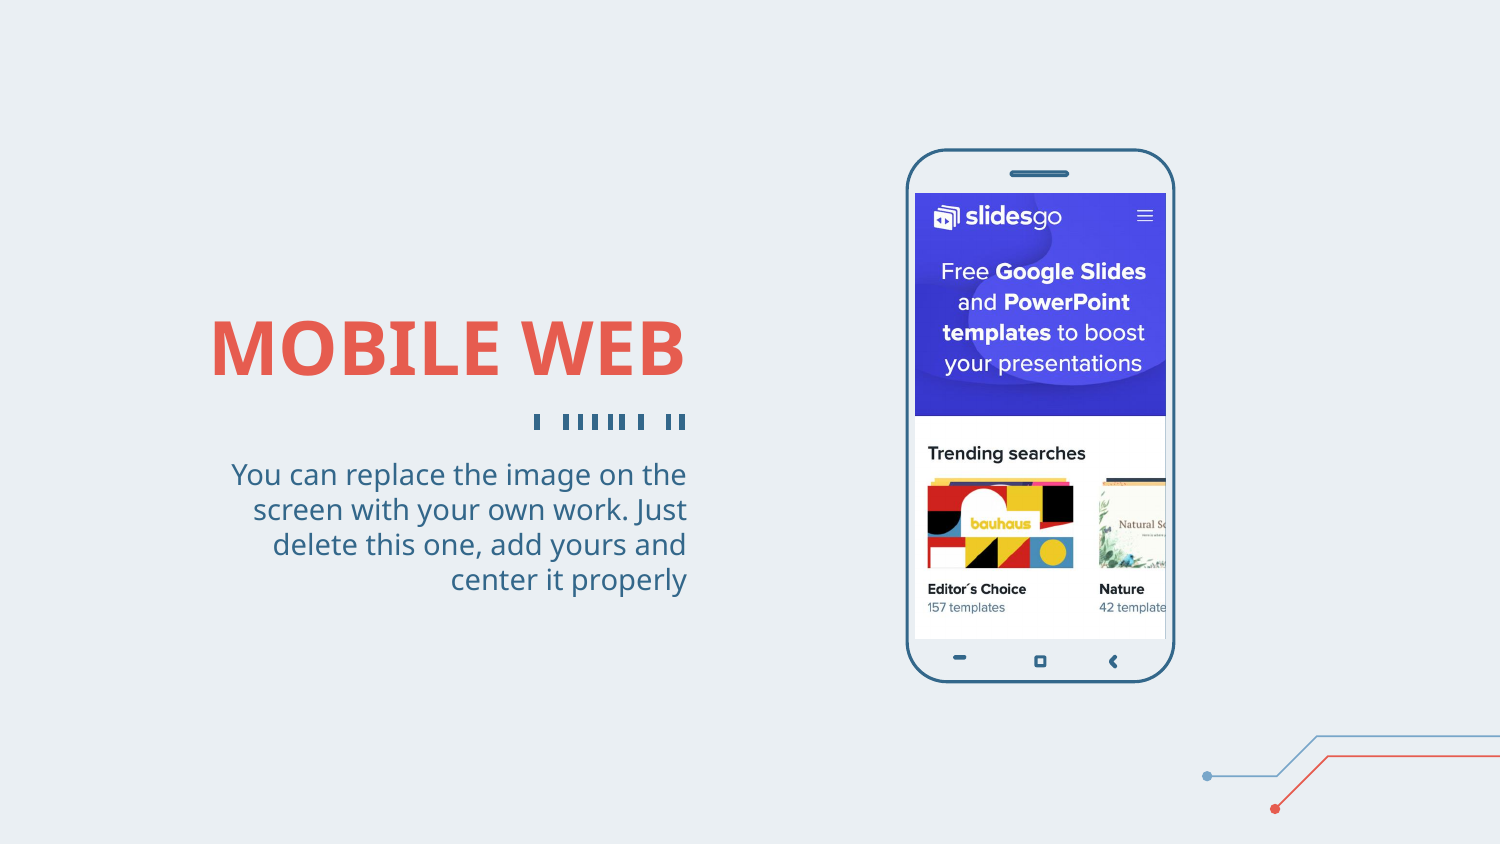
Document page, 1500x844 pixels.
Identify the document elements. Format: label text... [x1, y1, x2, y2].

title MOBILE WEB [116, 206, 703, 405]
picture [914, 192, 1167, 639]
subtitle You can replace the image on the screen with your own work. Just delete this one, add yours and center it properly [177, 441, 703, 605]
text_box [907, 149, 1174, 682]
